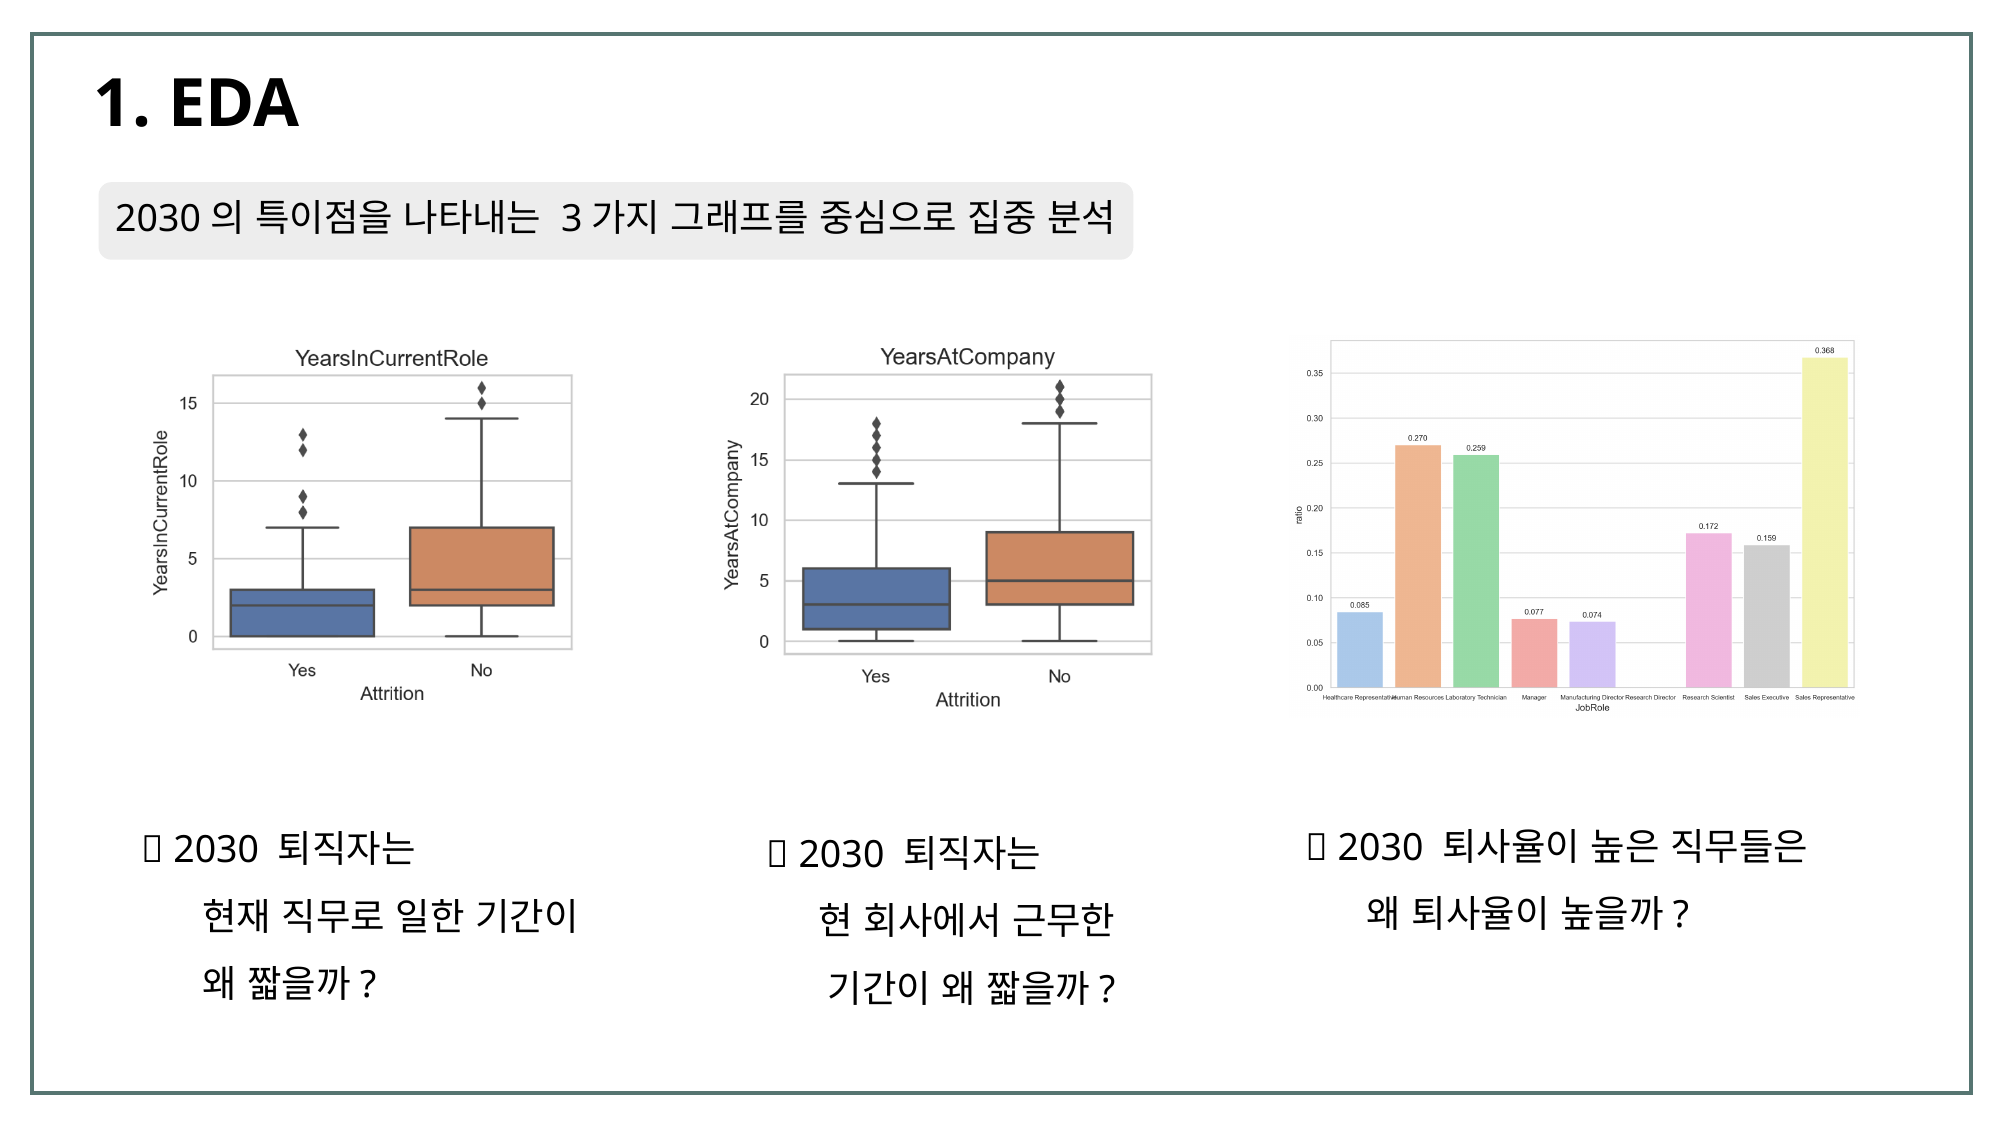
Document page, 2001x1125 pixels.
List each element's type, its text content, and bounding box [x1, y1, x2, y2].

text_box 2030의 특이점을 나타내는 3가지 그래프를 중심으로 집중 분석 [100, 186, 1132, 247]
picture [717, 336, 1162, 719]
picture [1289, 335, 1860, 718]
text_box [31, 33, 1972, 1094]
picture [136, 335, 590, 714]
text_box 📌 2030 퇴직자는 현재 직무로 일한 기간이 왜 짧을까? [126, 795, 605, 1013]
text_box 📌 2030 퇴사율이 높은 직무들은 왜 퇴사율이 높을까? [1290, 792, 1824, 943]
text_box 📌 2030 퇴직자는 현 회사에서 근무한 기간이 왜 짧을까? [751, 799, 1131, 1017]
